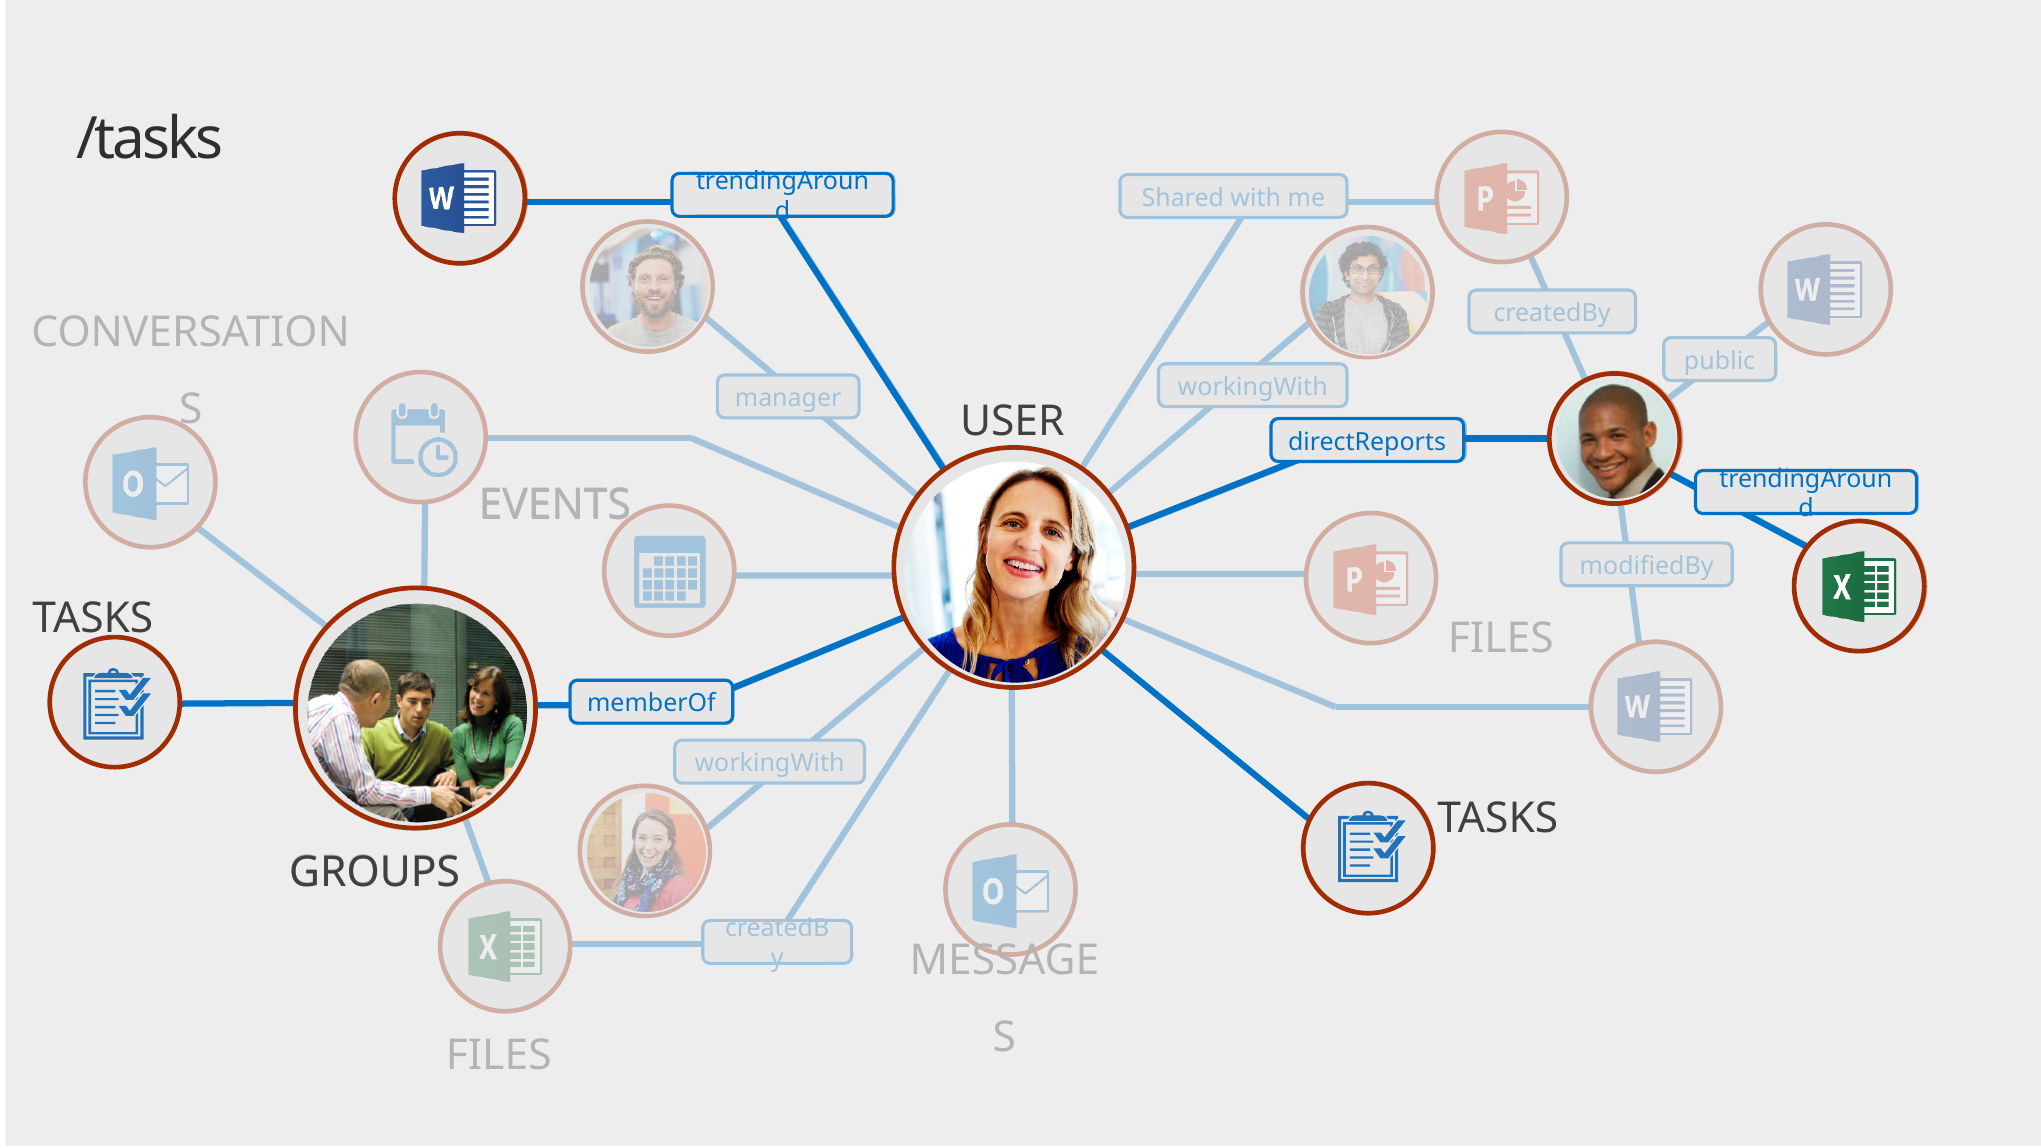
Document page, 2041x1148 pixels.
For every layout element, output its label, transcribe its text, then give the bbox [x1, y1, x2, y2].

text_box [883, 887, 1126, 1013]
title /tasks [76, 103, 1969, 172]
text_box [830, 375, 1194, 741]
text_box [5, 0, 2041, 1147]
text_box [1012, 652, 1576, 914]
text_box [1576, 652, 1892, 772]
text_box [263, 538, 1023, 887]
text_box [7, 325, 1023, 1070]
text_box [15, 573, 263, 768]
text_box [394, 132, 1925, 652]
